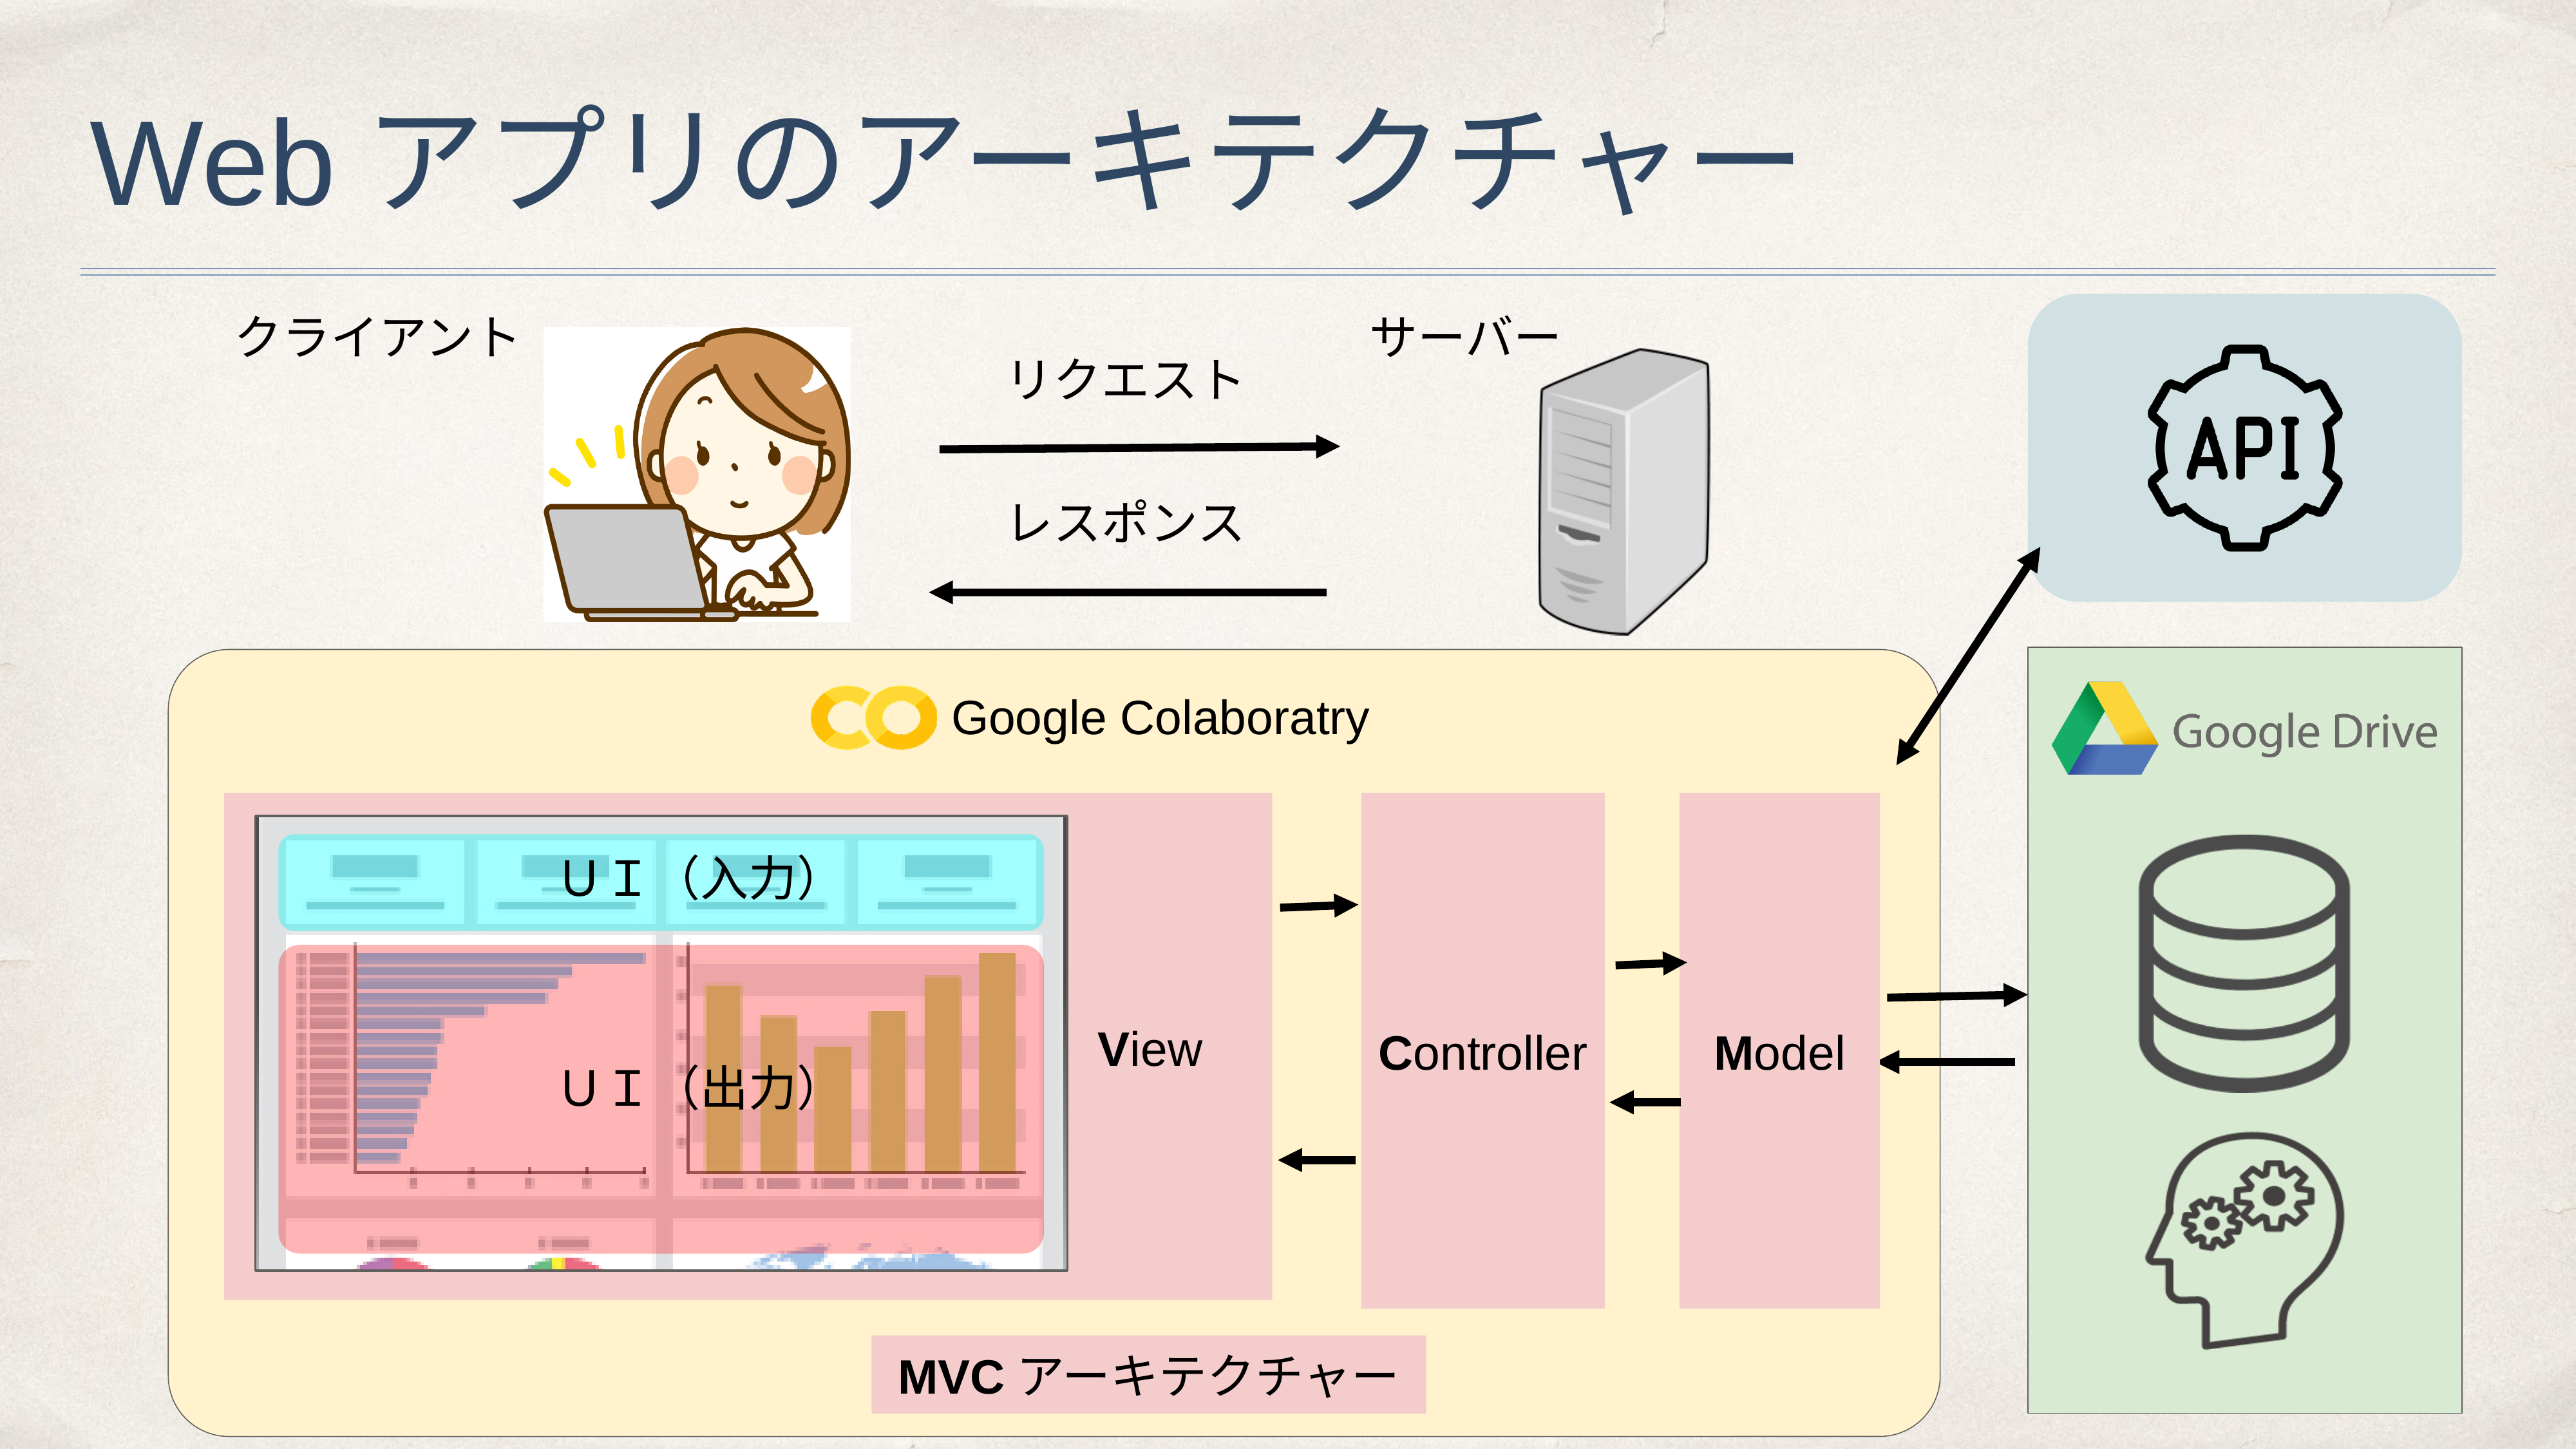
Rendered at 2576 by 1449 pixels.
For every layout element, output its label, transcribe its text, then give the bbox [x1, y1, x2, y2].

text_box Model [1680, 793, 1880, 1309]
text_box Controller [1361, 793, 1605, 1309]
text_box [1887, 994, 2029, 998]
text_box [168, 649, 1940, 1437]
picture [0, 0, 2576, 1449]
text_box リクエスト [995, 339, 1302, 417]
text_box サーバー [1359, 297, 1604, 375]
text_box レスポンス [995, 482, 1302, 560]
text_box Google Colaboratry [942, 676, 1454, 754]
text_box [939, 446, 1341, 450]
text_box [2027, 294, 2463, 602]
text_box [1896, 546, 2041, 766]
text_box [2027, 647, 2462, 1414]
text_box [1615, 962, 1688, 966]
text_box View [224, 793, 1273, 1300]
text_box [1280, 904, 1359, 908]
title Webアプリのアーキテクチャー [84, 66, 2506, 249]
text_box MVCアーキテクチャー [871, 1335, 1426, 1414]
text_box クライアント [224, 297, 577, 375]
